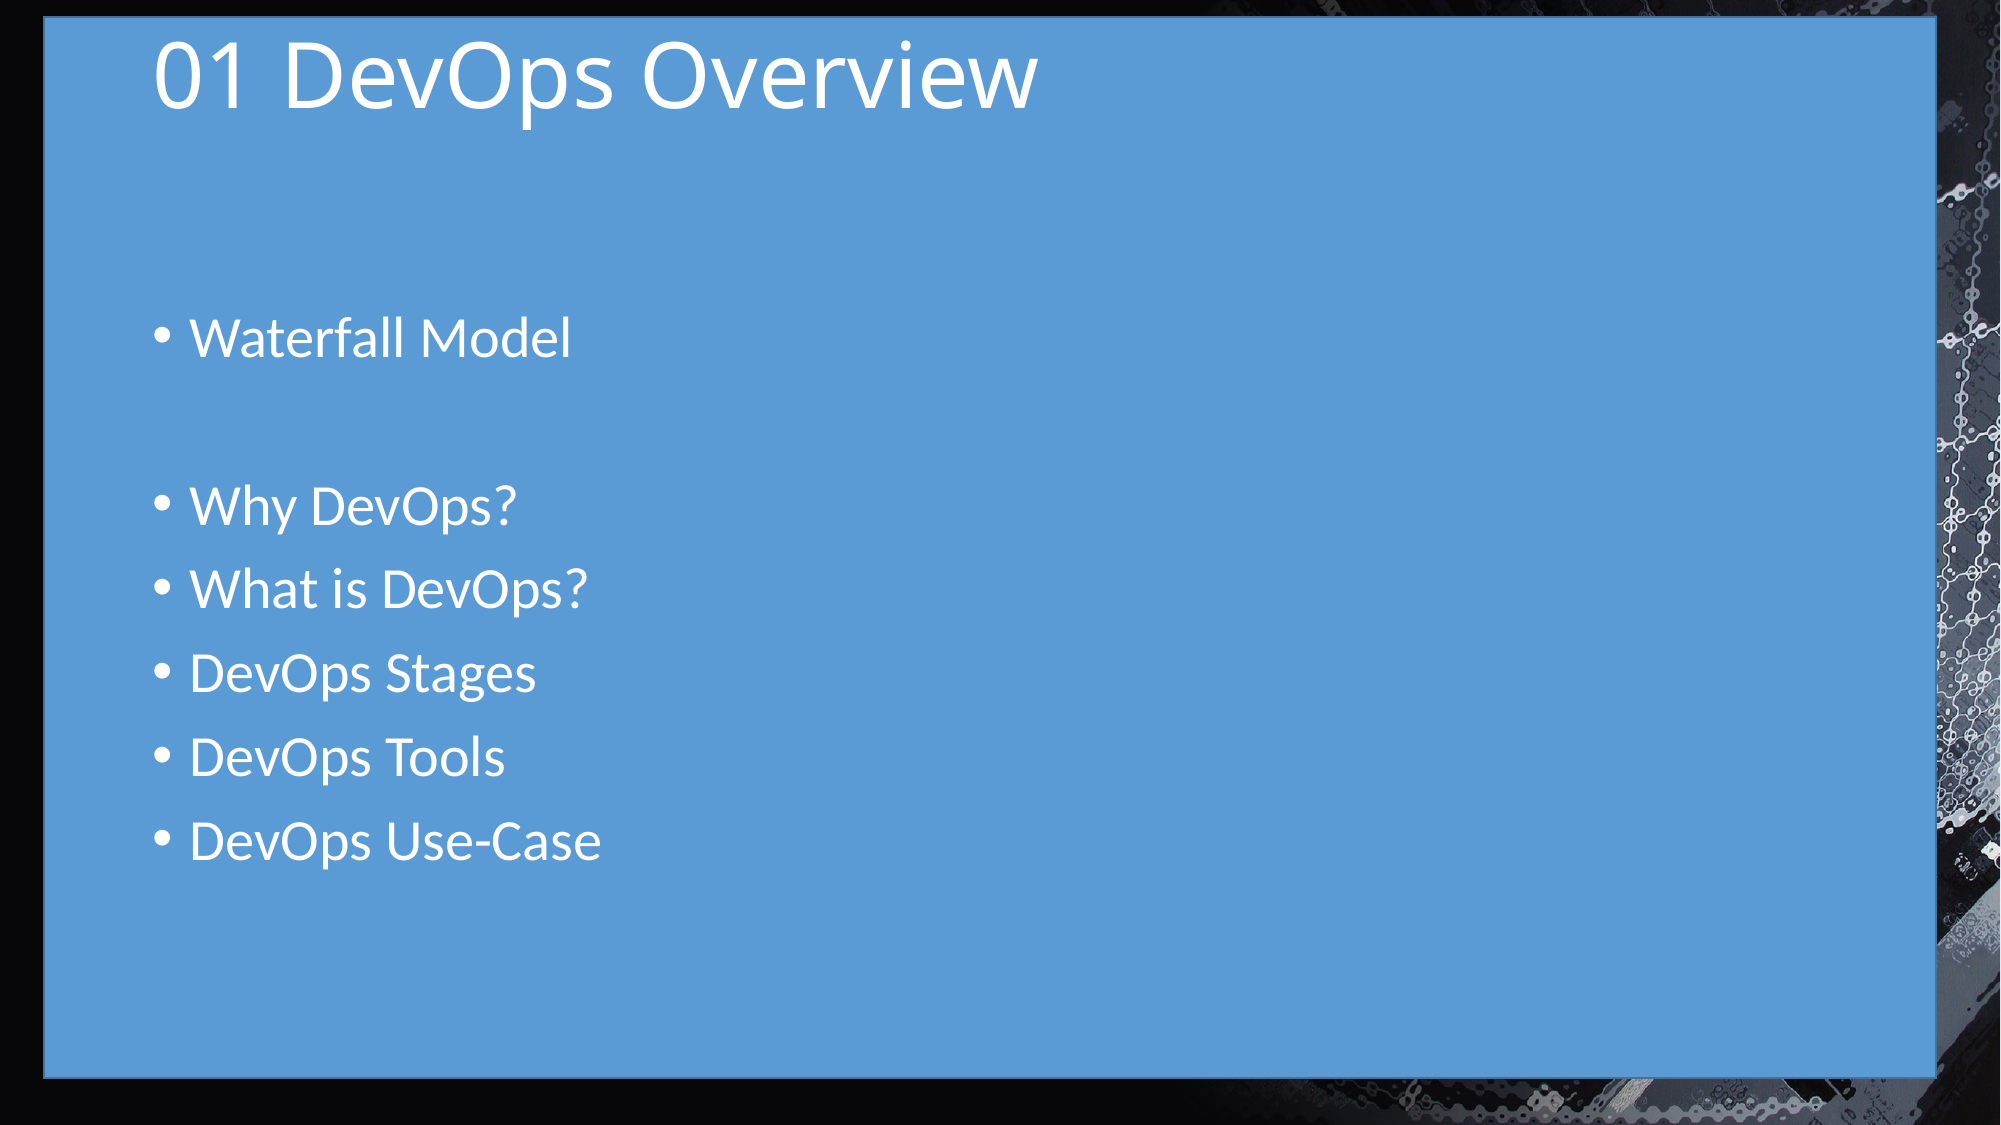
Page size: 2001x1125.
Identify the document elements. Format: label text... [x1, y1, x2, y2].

list Waterfall Model Why DevOps? What is DevOps? DevOps Stages DevOps Tools DevOps Use-Case [137, 299, 1863, 1014]
picture [0, 0, 2001, 1125]
title 01 DevOps Overview [137, 22, 1863, 144]
